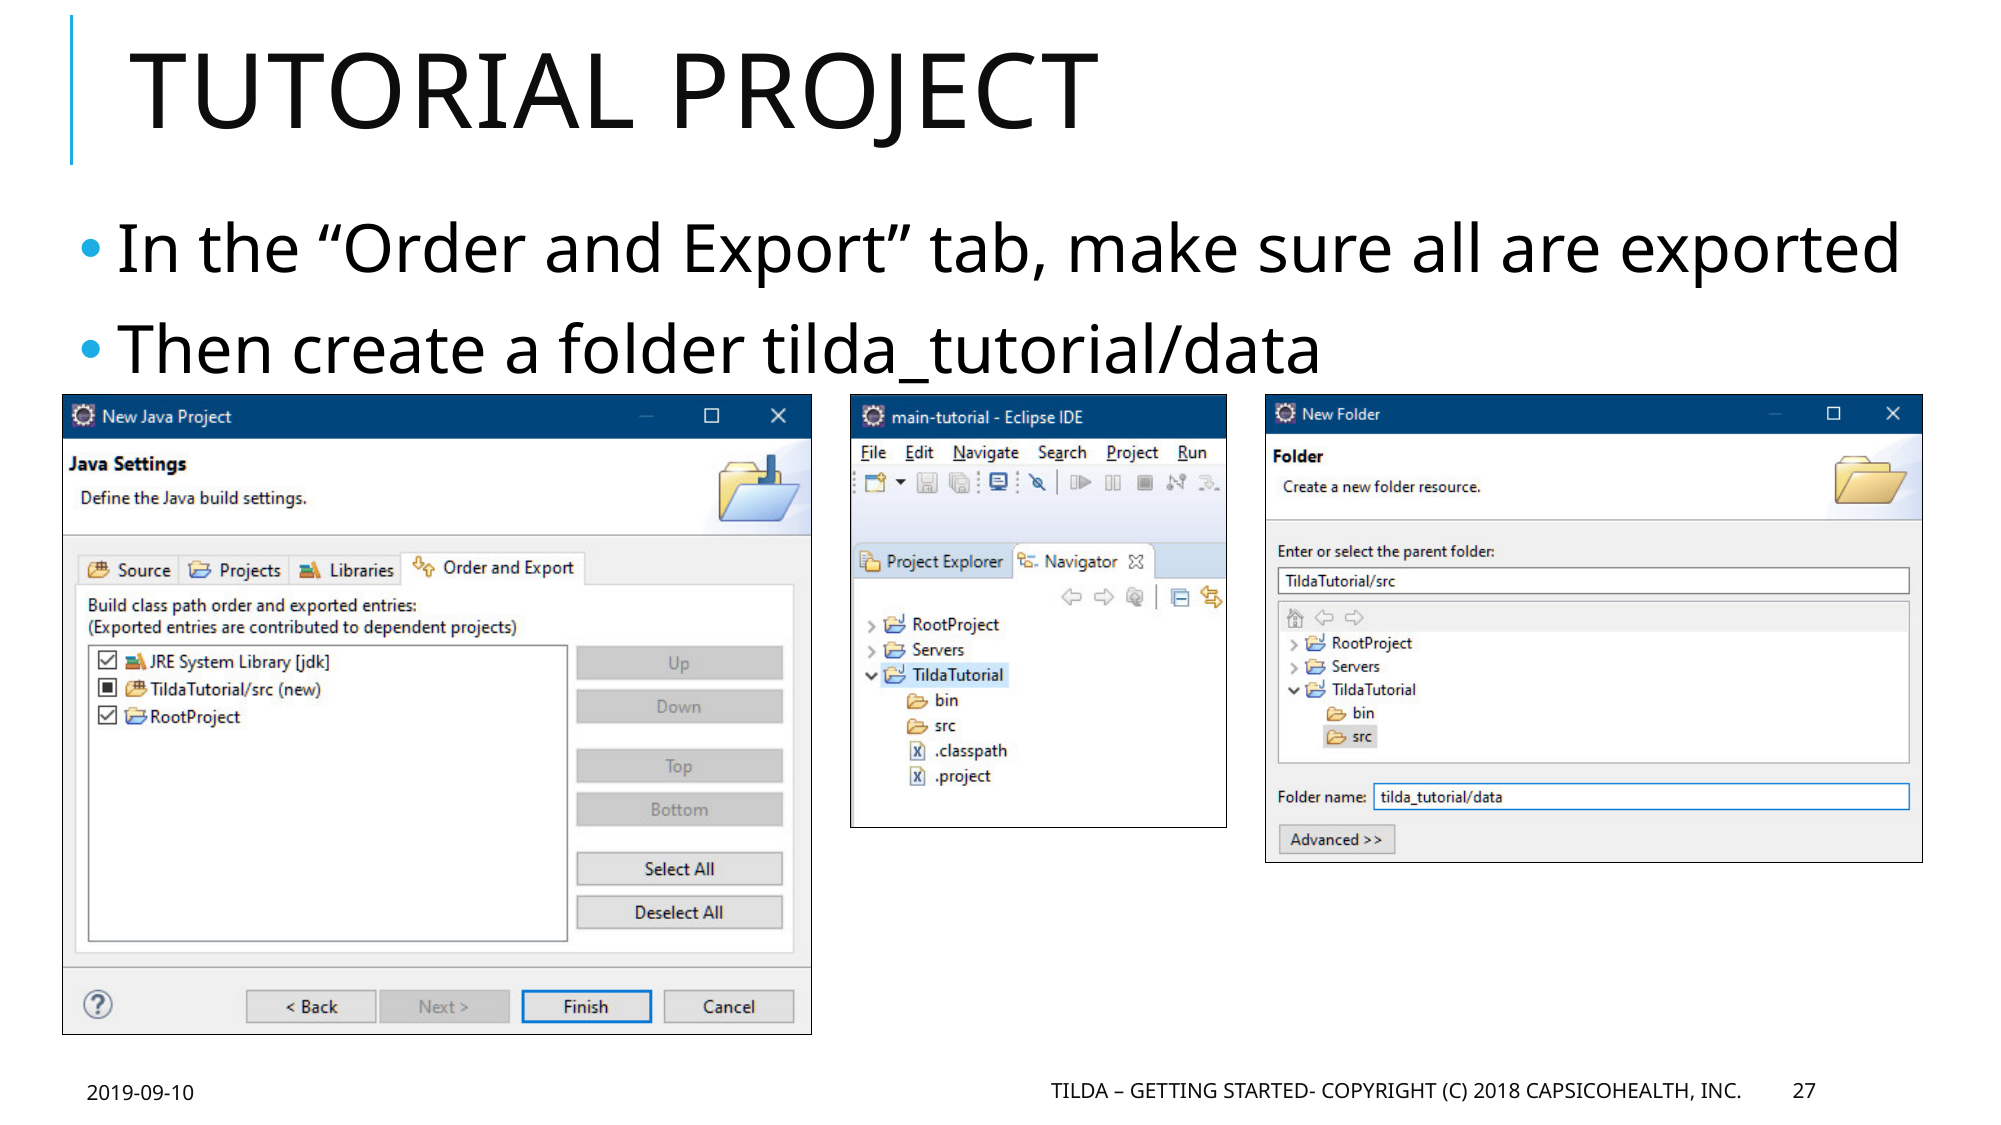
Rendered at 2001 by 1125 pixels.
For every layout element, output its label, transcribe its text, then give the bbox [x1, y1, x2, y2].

picture [849, 394, 1228, 828]
list In the “Order and Export” tab, make sure all are exported Then create a folder tilda_tutorial/data [71, 207, 1938, 1035]
footer Tilda – Getting Started- Copyright (c) 2018 CapsicoHealth, Inc. [559, 1077, 1763, 1107]
title Tutorial Project [114, 34, 1938, 163]
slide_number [71, 1077, 522, 1107]
picture [1265, 394, 1923, 863]
slide_number 27 [1777, 1077, 1938, 1107]
picture [62, 394, 812, 1036]
